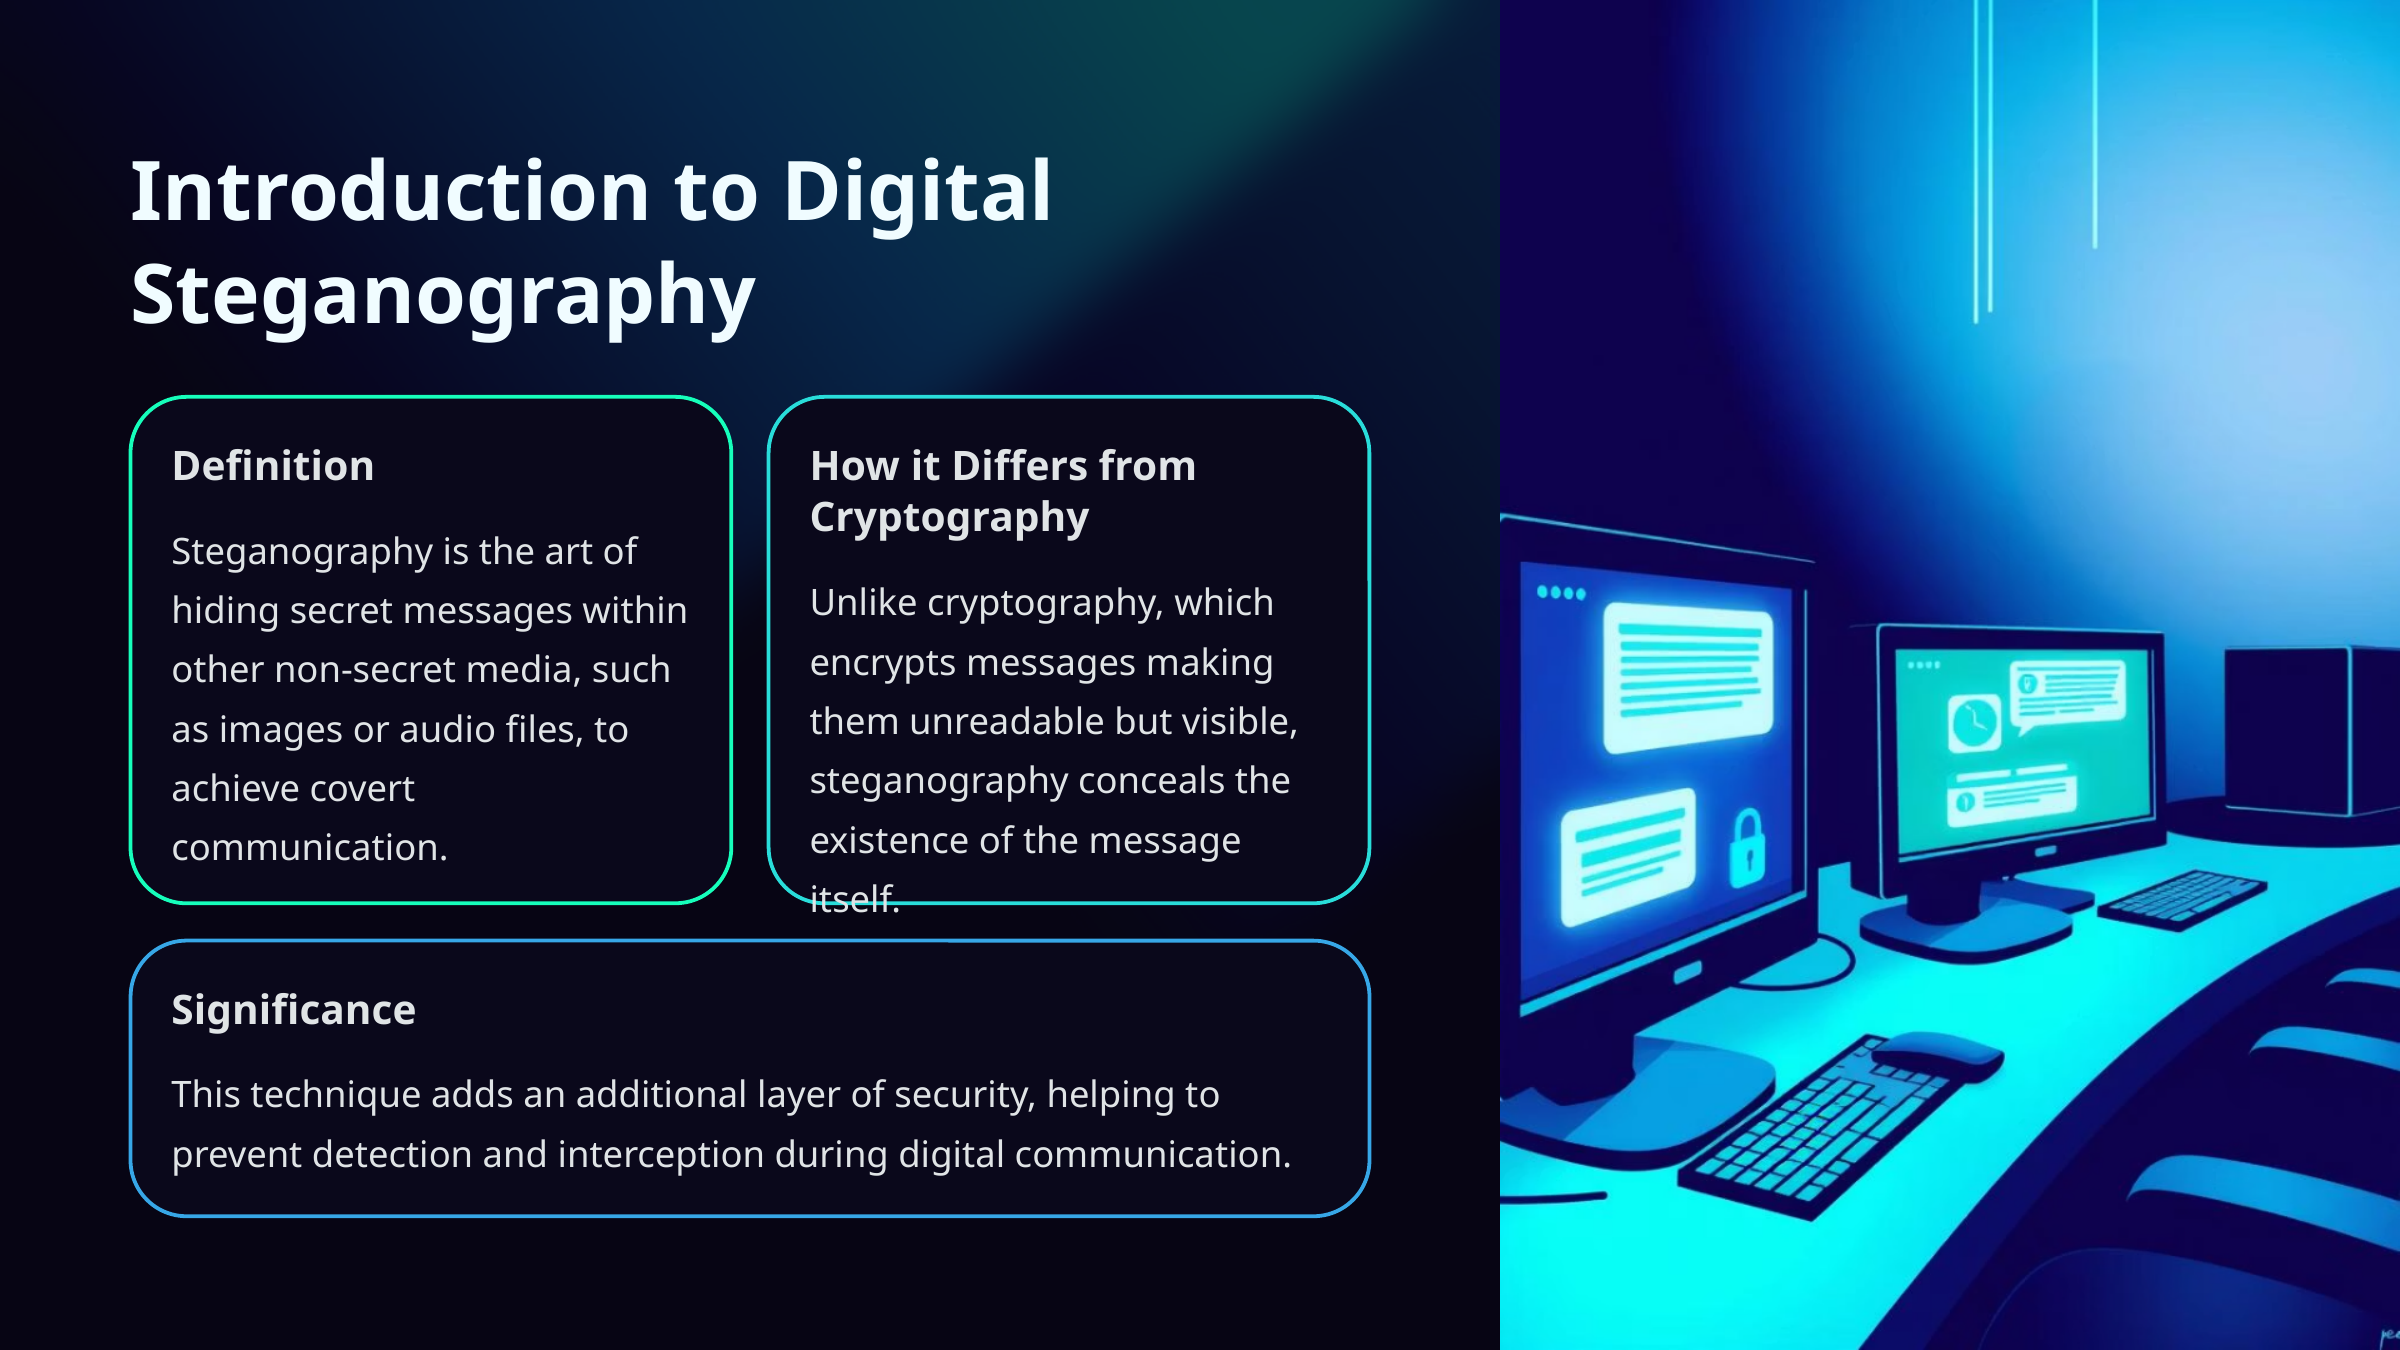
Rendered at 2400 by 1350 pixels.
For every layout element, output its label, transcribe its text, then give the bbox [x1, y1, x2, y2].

picture [1499, 0, 2400, 1350]
text_box [768, 396, 1370, 904]
text_box Introduction to Digital Steganography [130, 133, 1370, 341]
text_box Significance [171, 981, 586, 1034]
text_box Steganography is the art of hiding secret messages within other non-secret media, such as images or audio files, to achieve covert communication. [171, 512, 691, 811]
text_box [130, 940, 1370, 1217]
text_box Definition [171, 437, 586, 490]
text_box [130, 396, 732, 904]
text_box How it Differs from Cryptography [809, 437, 1329, 542]
text_box Unlike cryptography, which encrypts messages making them unreadable but visible, steganography conceals the existence of the message itself. [809, 563, 1329, 863]
text_box This technique adds an additional layer of security, helping to prevent detection and interception during digital communication. [171, 1055, 1329, 1176]
